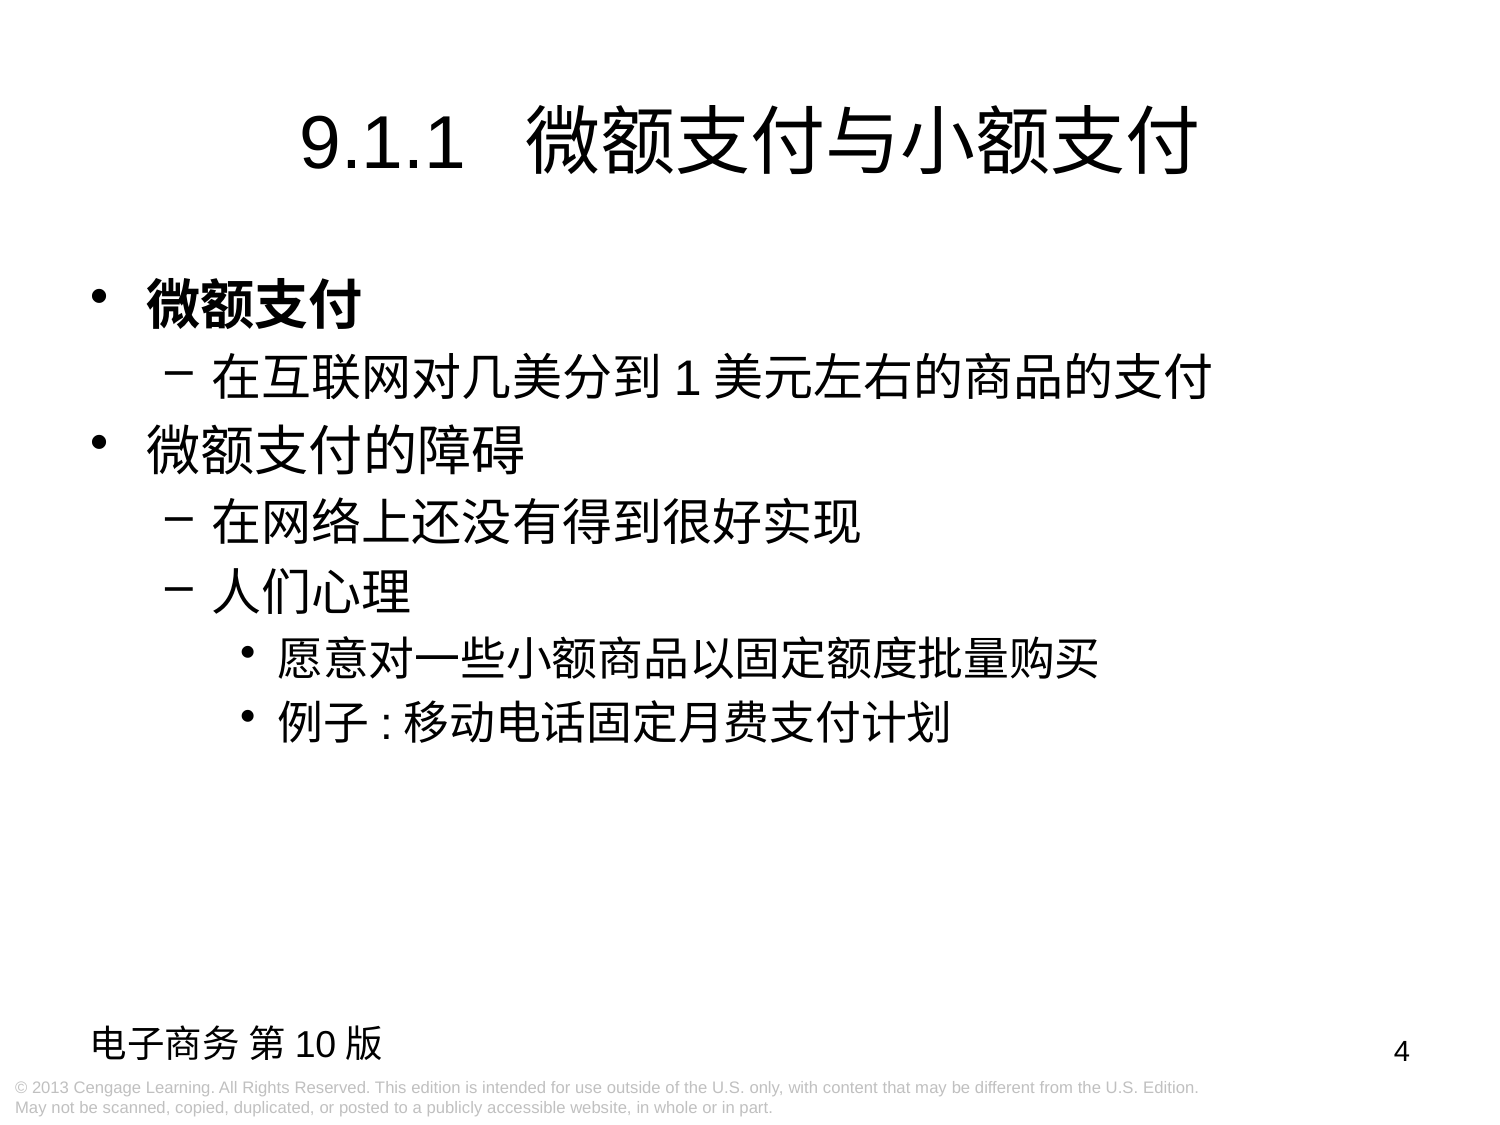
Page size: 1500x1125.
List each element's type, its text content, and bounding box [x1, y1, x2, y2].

title 9.1.1 微额支付与小额支付 [75, 45, 1425, 233]
slide_number 4 [1074, 1024, 1426, 1103]
list 微额支付 在互联网对几美分到1美元左右的商品的支付 微额支付的障碍 在网络上还没有得到很好实现 人们心理 愿意对一些小额商品以固定额度批量购买 例子:移动电话固定月费支付计划 [75, 262, 1425, 1005]
